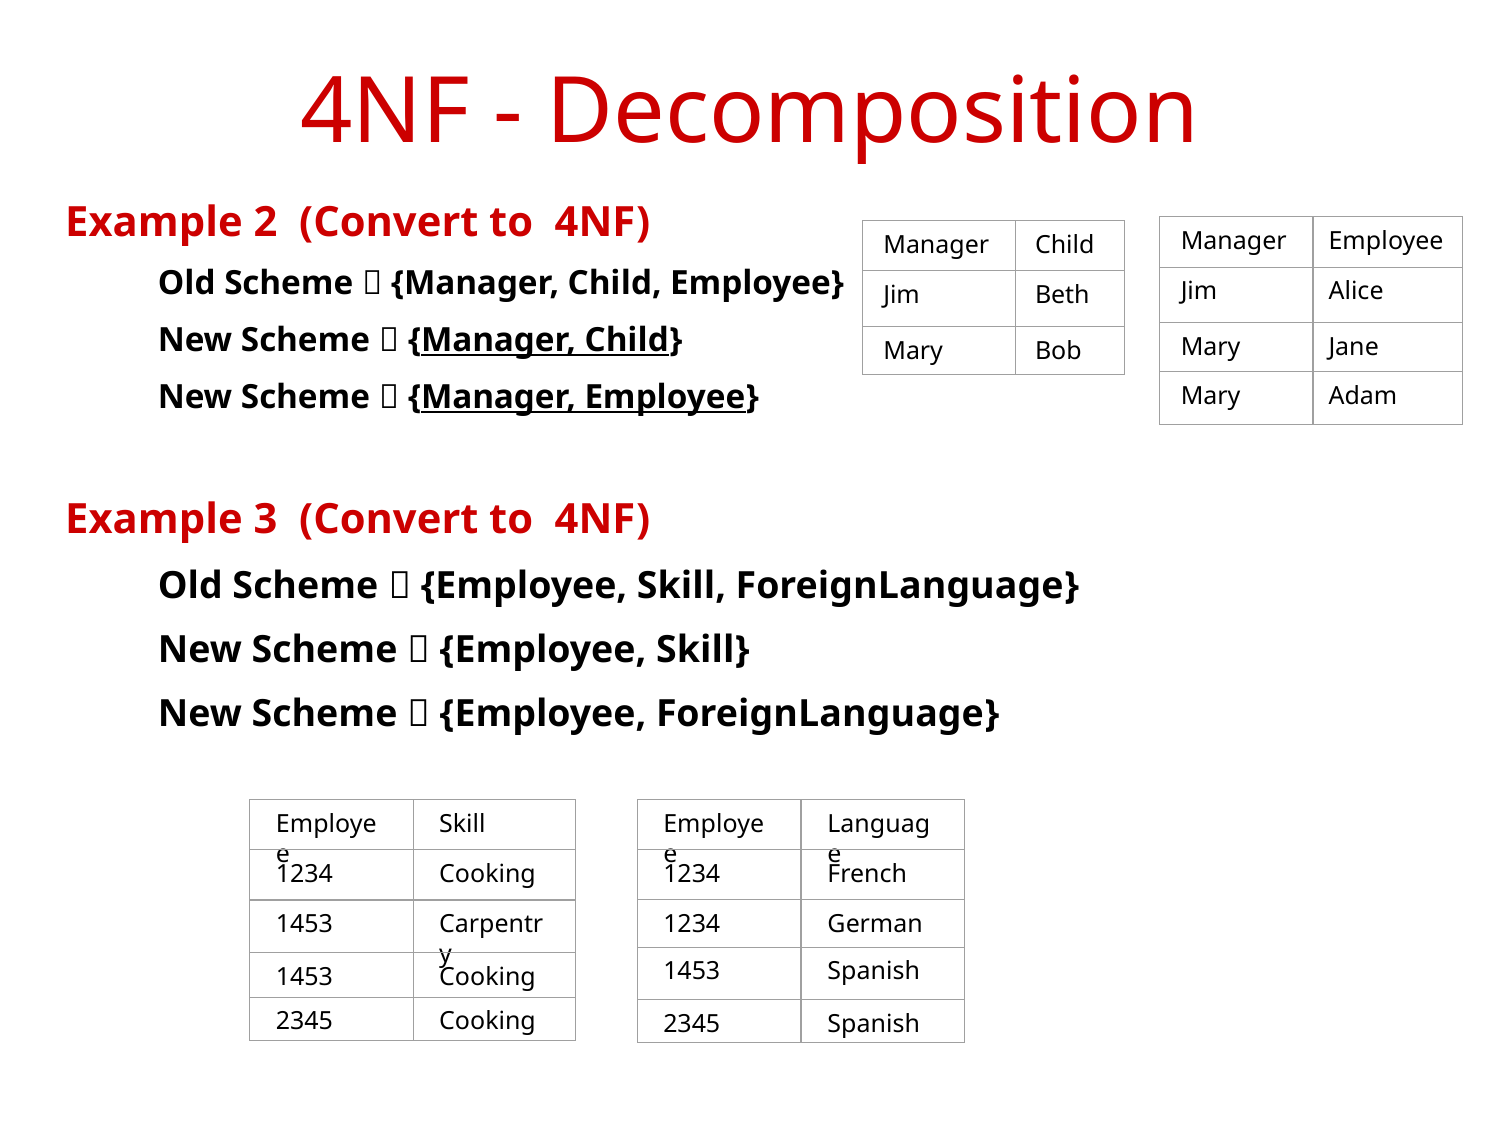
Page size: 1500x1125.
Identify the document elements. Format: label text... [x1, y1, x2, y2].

list Example 2 (Convert to 4NF) Old Scheme  {Manager, Child, Employee} New Scheme  {Manager, Child} New Scheme  {Manager, Employee} Example 3 (Convert to 4NF) Old Scheme  {Employee, Skill, ForeignLanguage} New Scheme  {Employee, Skill} New Scheme  {Employee, ForeignLanguage} [50, 187, 1463, 1038]
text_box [249, 799, 576, 1041]
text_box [1159, 216, 1463, 426]
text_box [862, 220, 1126, 376]
text_box 4NF - Decomposition [112, 12, 1388, 200]
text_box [637, 799, 965, 1044]
